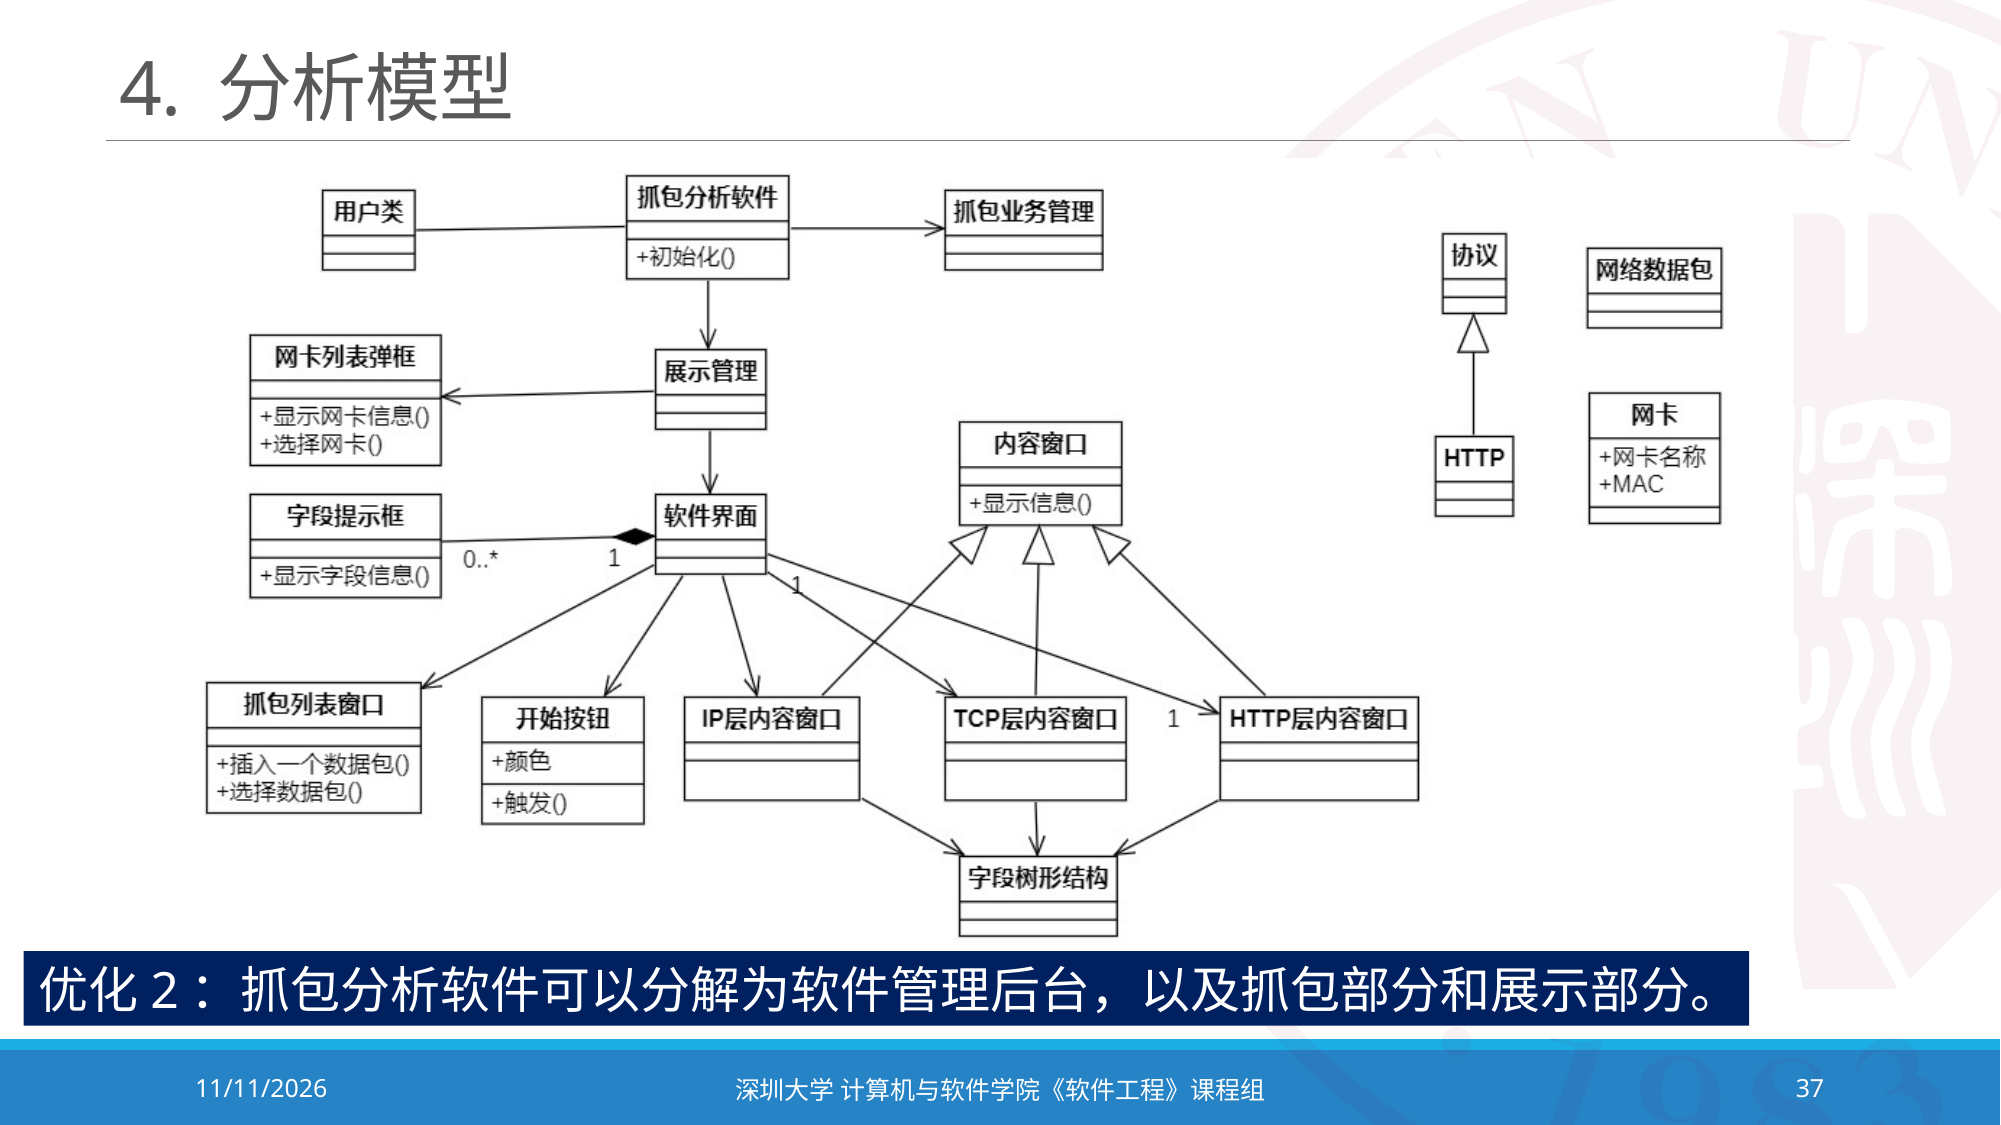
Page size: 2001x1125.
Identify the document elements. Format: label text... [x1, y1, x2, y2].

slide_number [180, 1059, 586, 1120]
slide_number 37 [1624, 1059, 1840, 1120]
text_box 优化2：抓包分析软件可以分解为软件管理后台，以及抓包部分和展示部分。 [23, 951, 1750, 1026]
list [188, 157, 1793, 1008]
title 4. 分析模型 [104, 0, 1856, 139]
footer 深圳大学 计算机与软件学院《软件工程》课程组 [604, 1059, 1396, 1120]
